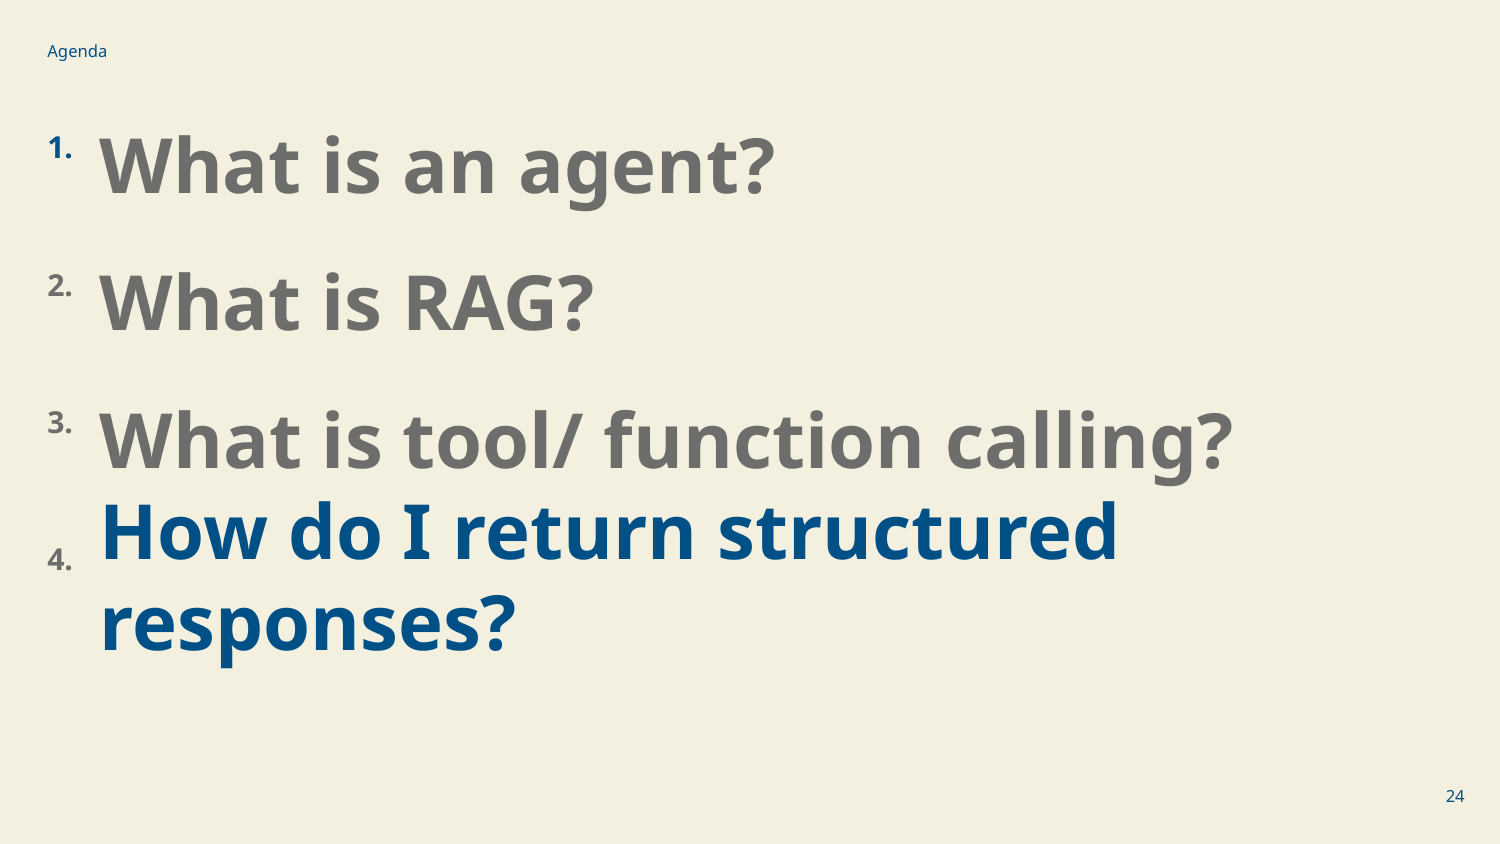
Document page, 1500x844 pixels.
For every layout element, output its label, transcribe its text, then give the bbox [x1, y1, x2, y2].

text_box 1. [32, 122, 97, 180]
text_box What is tool/ function calling? [84, 397, 1407, 479]
text_box 2. [32, 259, 97, 318]
list Agenda [32, 32, 338, 67]
text_box How do I return structured responses? [84, 534, 1486, 616]
slide_number ‹#› [1389, 764, 1480, 830]
text_box What is an agent? [84, 122, 1241, 204]
text_box 3. [32, 397, 97, 455]
text_box What is RAG? [84, 259, 1241, 341]
text_box 4. [32, 534, 97, 592]
